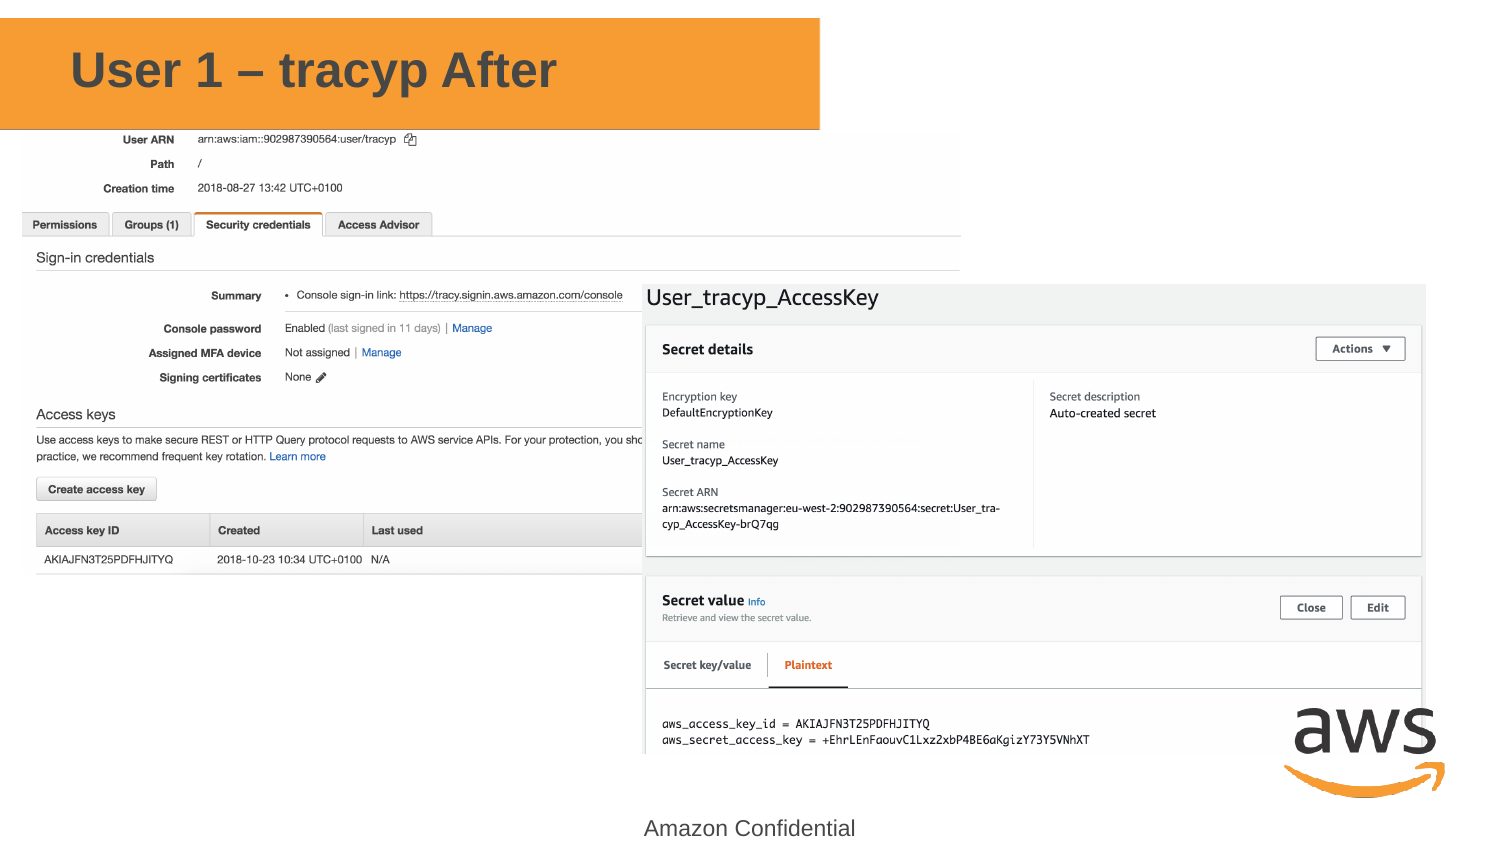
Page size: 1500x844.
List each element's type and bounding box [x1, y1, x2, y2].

picture [0, 18, 1445, 799]
